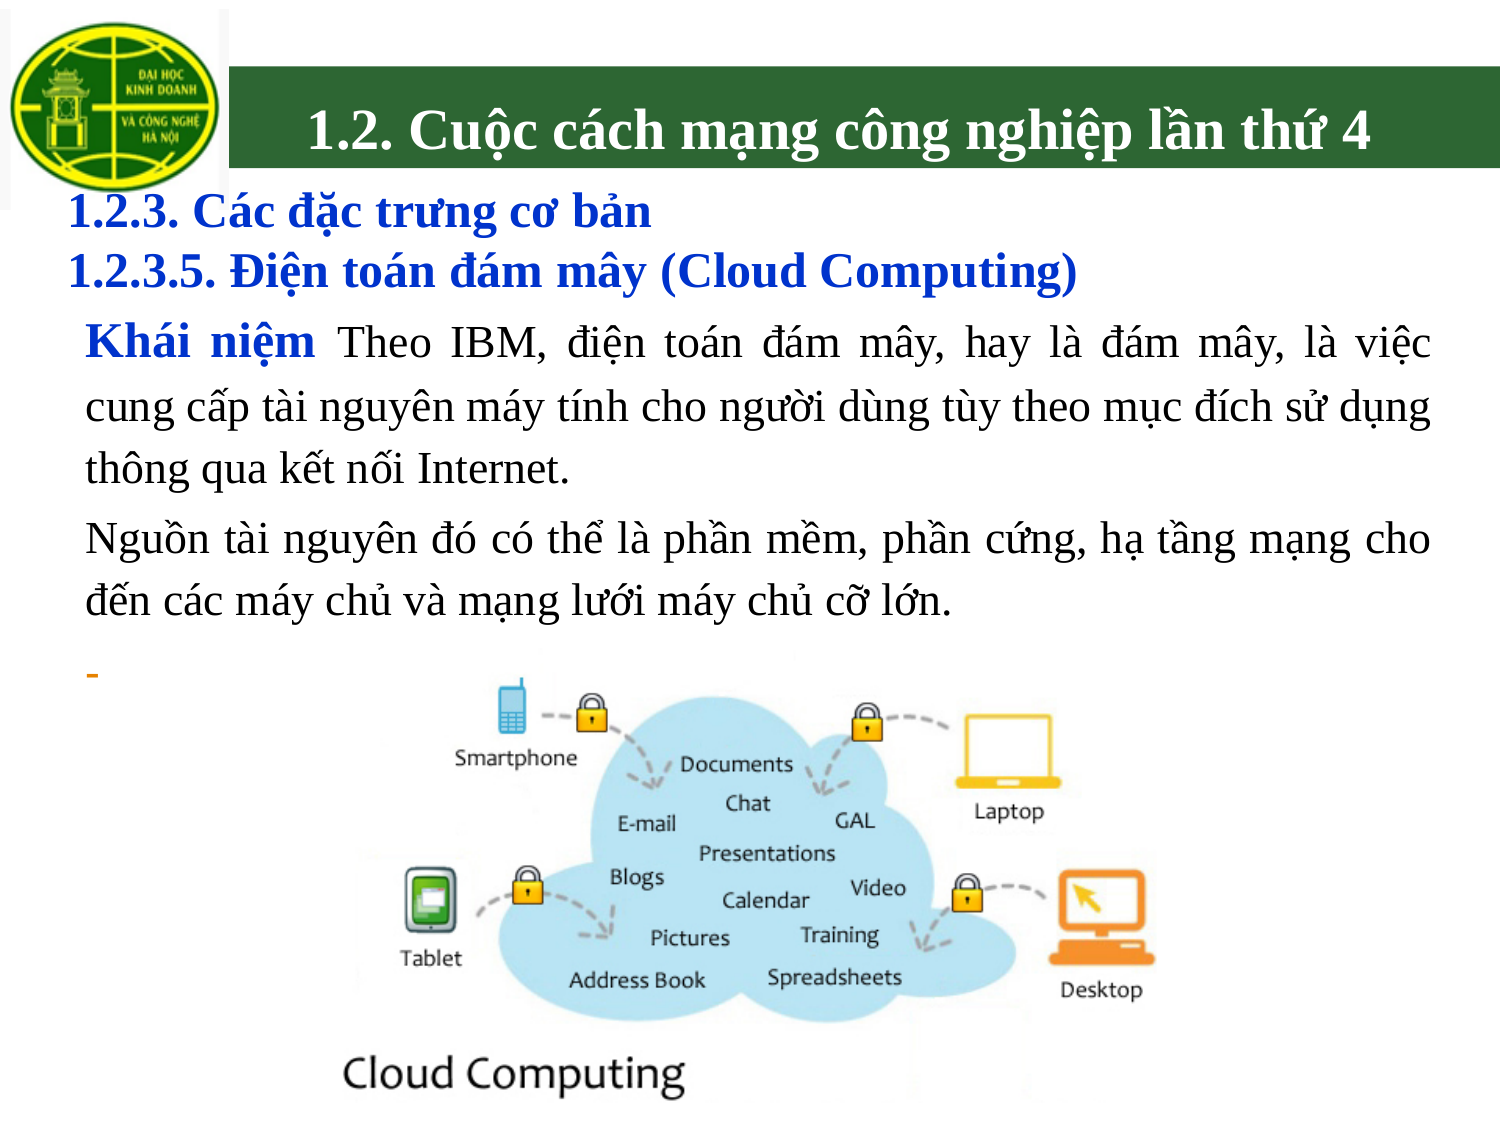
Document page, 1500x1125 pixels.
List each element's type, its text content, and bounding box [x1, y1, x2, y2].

picture [0, 9, 229, 210]
title 1.2. Cuộc cách mạng công nghiệp lần thứ 4 [216, 72, 1471, 171]
picture [330, 648, 1182, 1103]
list 1.2.3. Các đặc trưng cơ bản 1.2.3.5. Điện toán đám mây (Cloud Computing) Khái niệm Theo IBM, điện toán đám mây, hay là đám mây, là việc cung cấp tài nguyên máy tính cho người dùng tùy theo mục đích sử dụng thông qua kết nối Internet. Nguồn tài nguyên đó có thể là phần mềm, phần cứng, hạ tầng mạng cho đến các máy chủ và mạng lưới máy chủ cỡ lớn. [52, 170, 1448, 1023]
